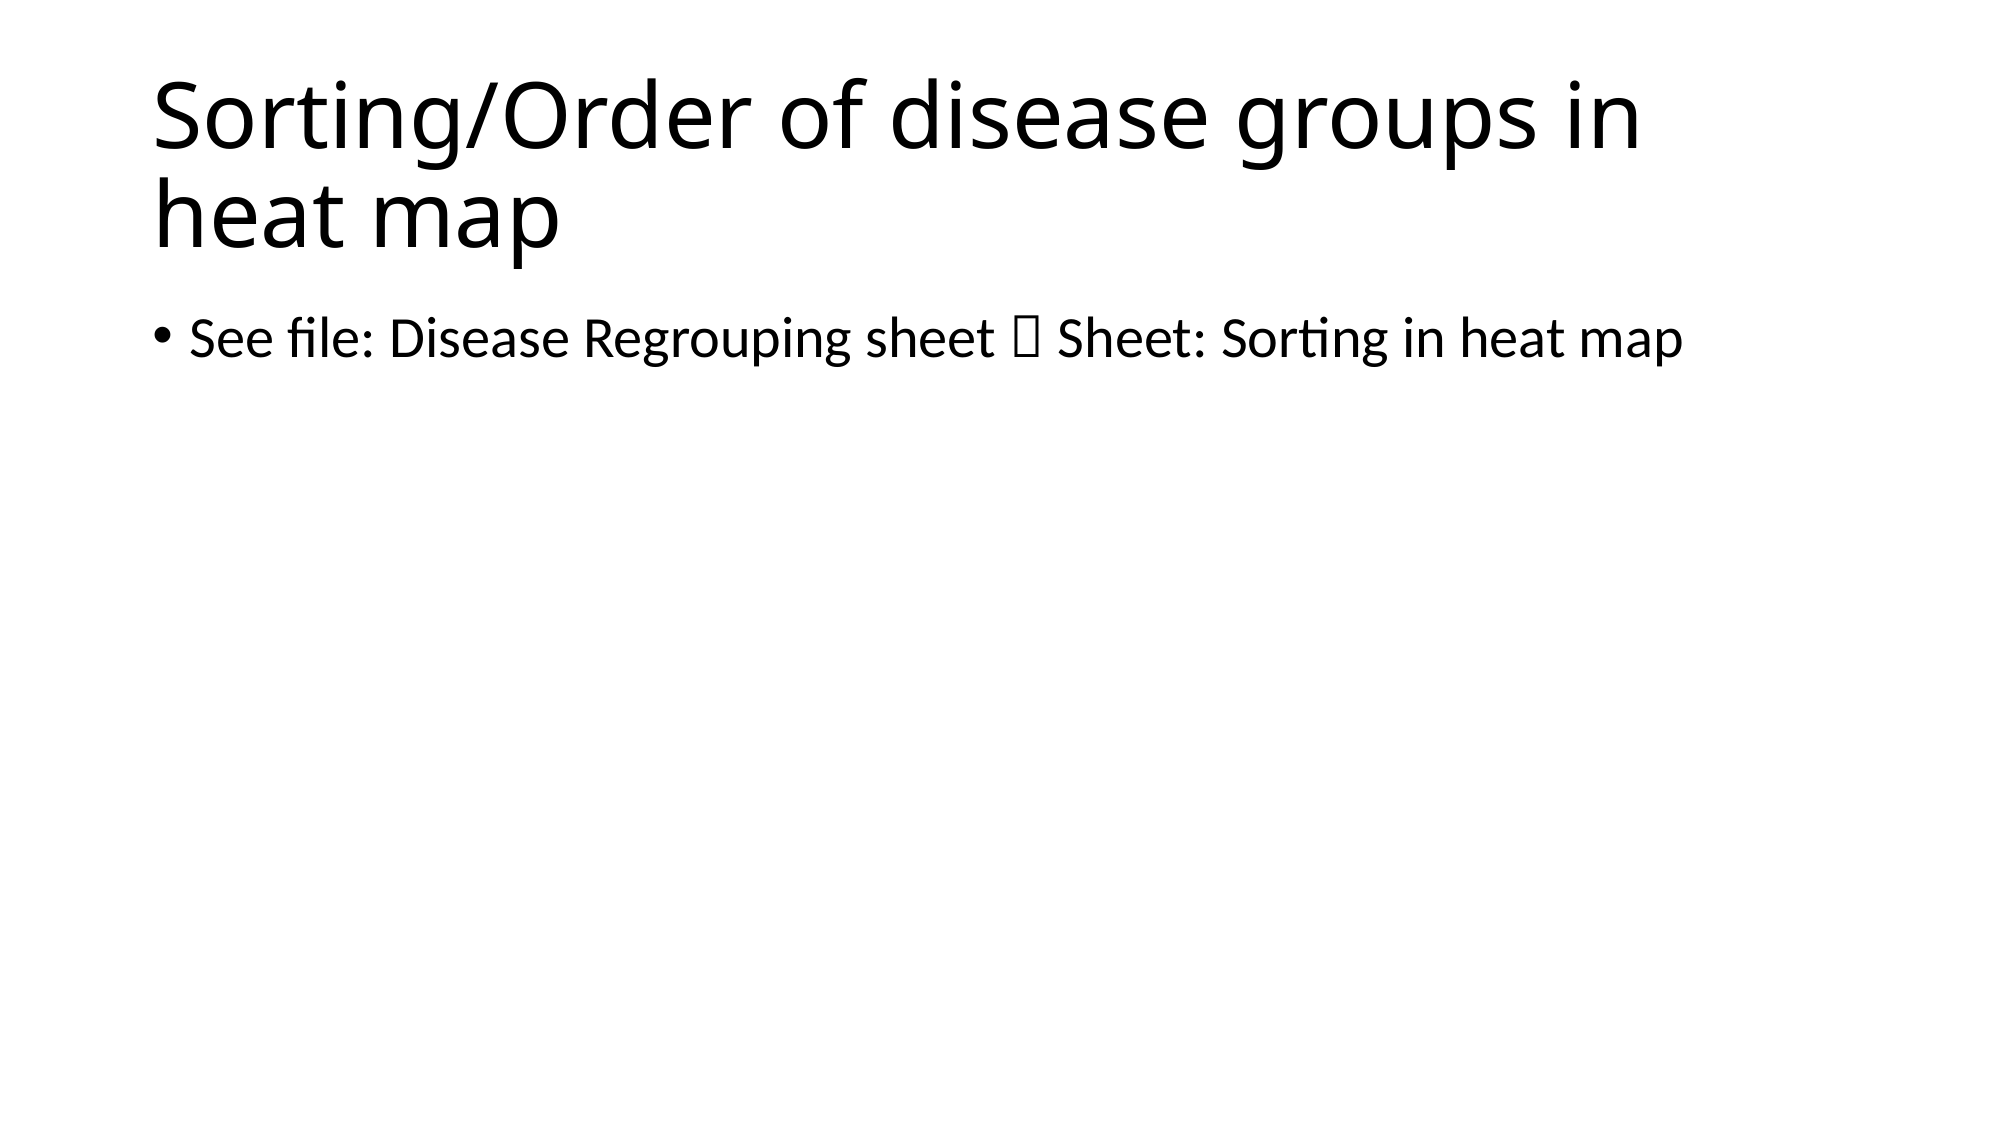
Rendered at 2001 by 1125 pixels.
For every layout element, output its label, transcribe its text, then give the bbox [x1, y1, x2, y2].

title Sorting/Order of disease groups in heat map [137, 59, 1863, 278]
list See file: Disease Regrouping sheet  Sheet: Sorting in heat map [137, 299, 1863, 1014]
